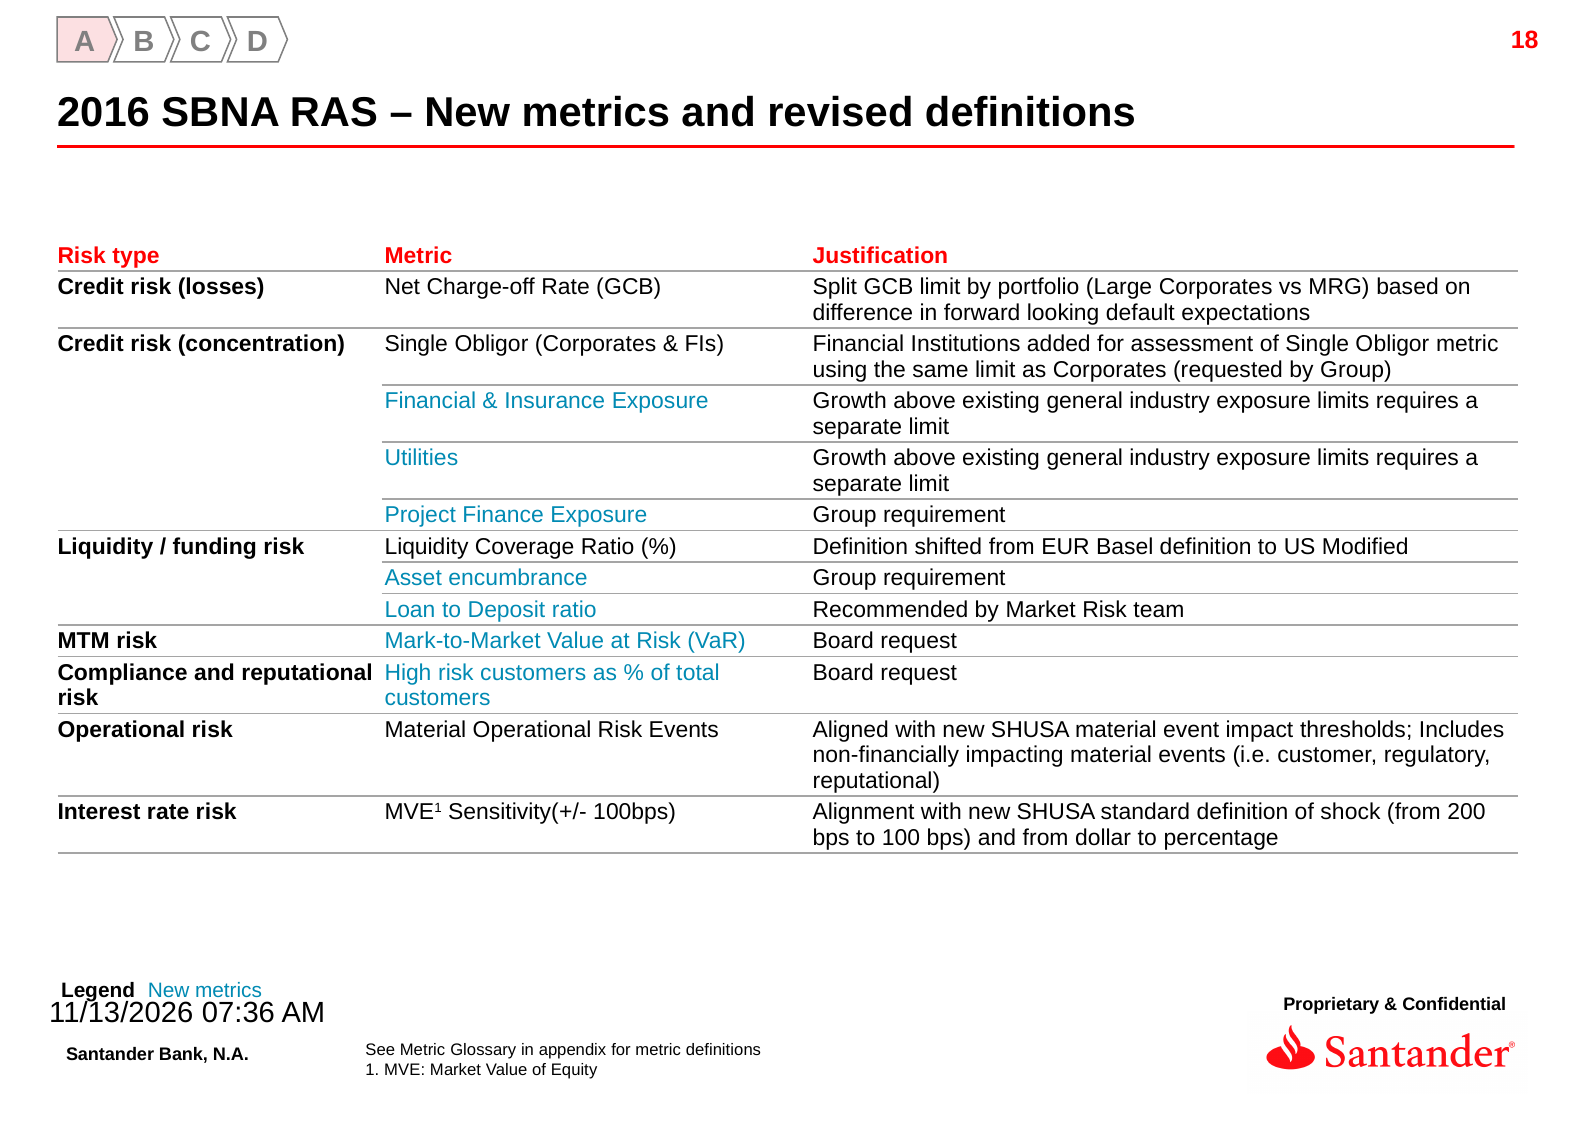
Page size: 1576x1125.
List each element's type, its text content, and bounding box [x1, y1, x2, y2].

table_cell Credit risk (losses) [58, 272, 382, 327]
text_box See Metric Glossary in appendix for metric definitions 1. MVE: Market Value of Equity [365, 1038, 1186, 1079]
table_cell Definition shifted from EUR Basel definition to US Modified [810, 531, 1518, 561]
table_cell Operational risk [58, 714, 382, 795]
table_cell Alignment with new SHUSA standard definition of shock (from 200 bps to 100 bps) and from dollar to percentage [810, 797, 1518, 852]
table_cell Compliance and reputational risk [58, 657, 382, 713]
table_cell Asset encumbrance [382, 563, 810, 593]
table_cell Growth above existing general industry exposure limits requires a separate limit [810, 443, 1518, 498]
table_cell Interest rate risk [58, 797, 382, 852]
table_cell Financial & Insurance Exposure [382, 386, 810, 441]
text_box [60, 979, 264, 1003]
table_cell Utilities [382, 443, 810, 498]
table_cell Liquidity / funding risk [58, 531, 382, 624]
table_header Justification [810, 240, 1518, 270]
table_cell Group requirement [810, 500, 1518, 530]
table_cell Financial Institutions added for assessment of Single Obligor metric using the same limit as Corporates (requested by Group) [810, 329, 1518, 384]
table_header Risk type [58, 240, 382, 270]
table_cell Group requirement [810, 563, 1518, 593]
picture [1247, 1011, 1528, 1094]
table_cell MVE1 Sensitivity(+/- 100bps) [382, 797, 810, 852]
table_cell MTM risk [58, 626, 382, 656]
table_cell Growth above existing general industry exposure limits requires a separate limit [810, 386, 1518, 441]
table_cell Single Obligor (Corporates & FIs) [382, 329, 810, 384]
table_cell High risk customers as % of total customers [382, 657, 810, 713]
table_cell Board request [810, 626, 1518, 656]
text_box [56, 16, 288, 63]
table_cell Board request [810, 657, 1518, 713]
table_cell Liquidity Coverage Ratio (%) [382, 531, 810, 561]
table_cell Aligned with new SHUSA material event impact thresholds; Includes non-financially impacting material events (i.e. customer, regulatory, reputational) [810, 714, 1518, 795]
list 2016 SBNA RAS – New metrics and revised definitions [57, 74, 1479, 146]
table_cell Material Operational Risk Events [382, 714, 810, 795]
table_cell Loan to Deposit ratio [382, 594, 810, 624]
table_cell Mark-to-Market Value at Risk (VaR) [382, 626, 810, 656]
table_cell Split GCB limit by portfolio (Large Corporates vs MRG) based on difference in forward looking default expectations [810, 272, 1518, 327]
table_cell Project Finance Exposure [382, 500, 810, 530]
table_cell Credit risk (concentration) [58, 329, 382, 530]
table_header Metric [382, 240, 810, 270]
table_cell Net Charge-off Rate (GCB) [382, 272, 810, 327]
table_cell Recommended by Market Risk team [810, 594, 1518, 624]
